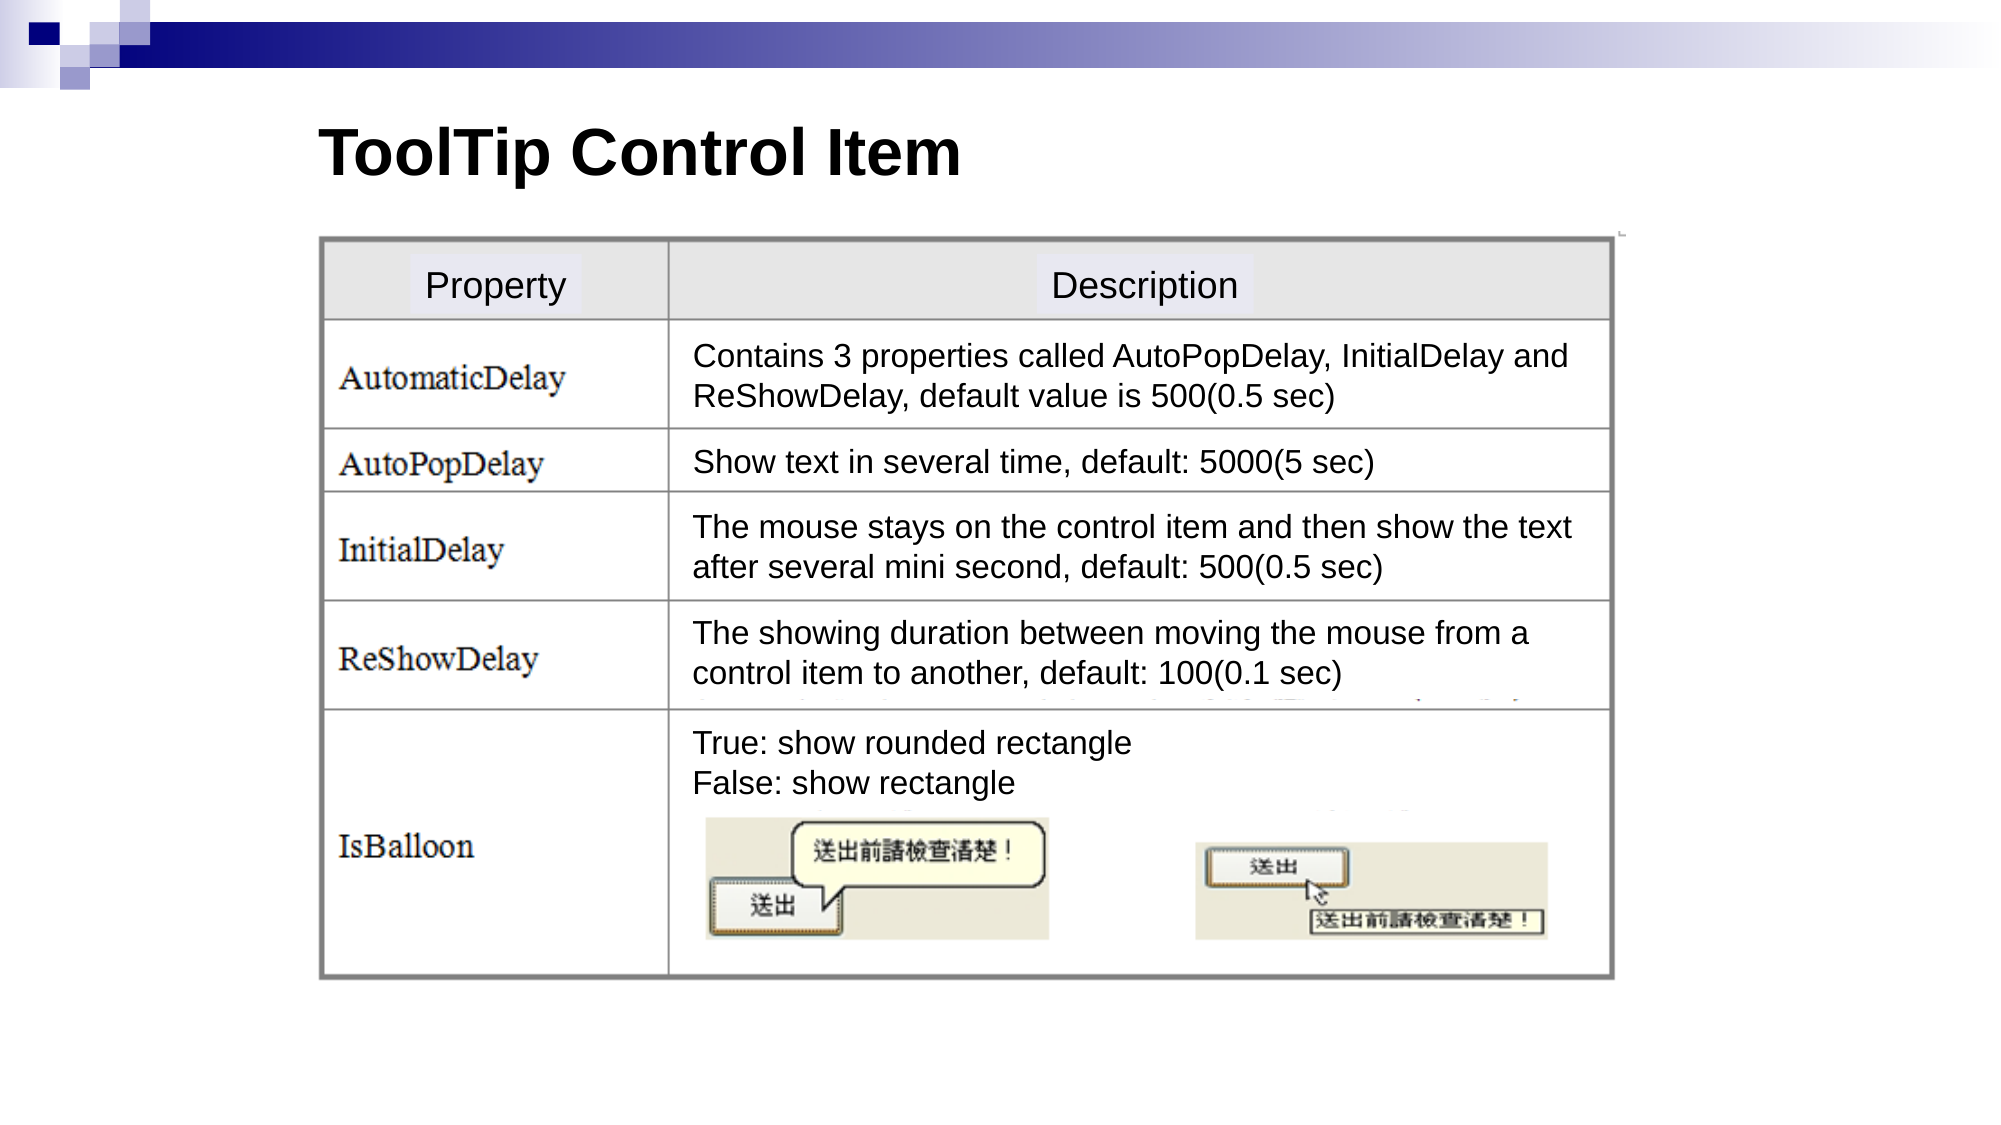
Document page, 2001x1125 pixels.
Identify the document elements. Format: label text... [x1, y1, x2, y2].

title ToolTip Control Item [303, 90, 1721, 209]
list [314, 231, 1626, 988]
